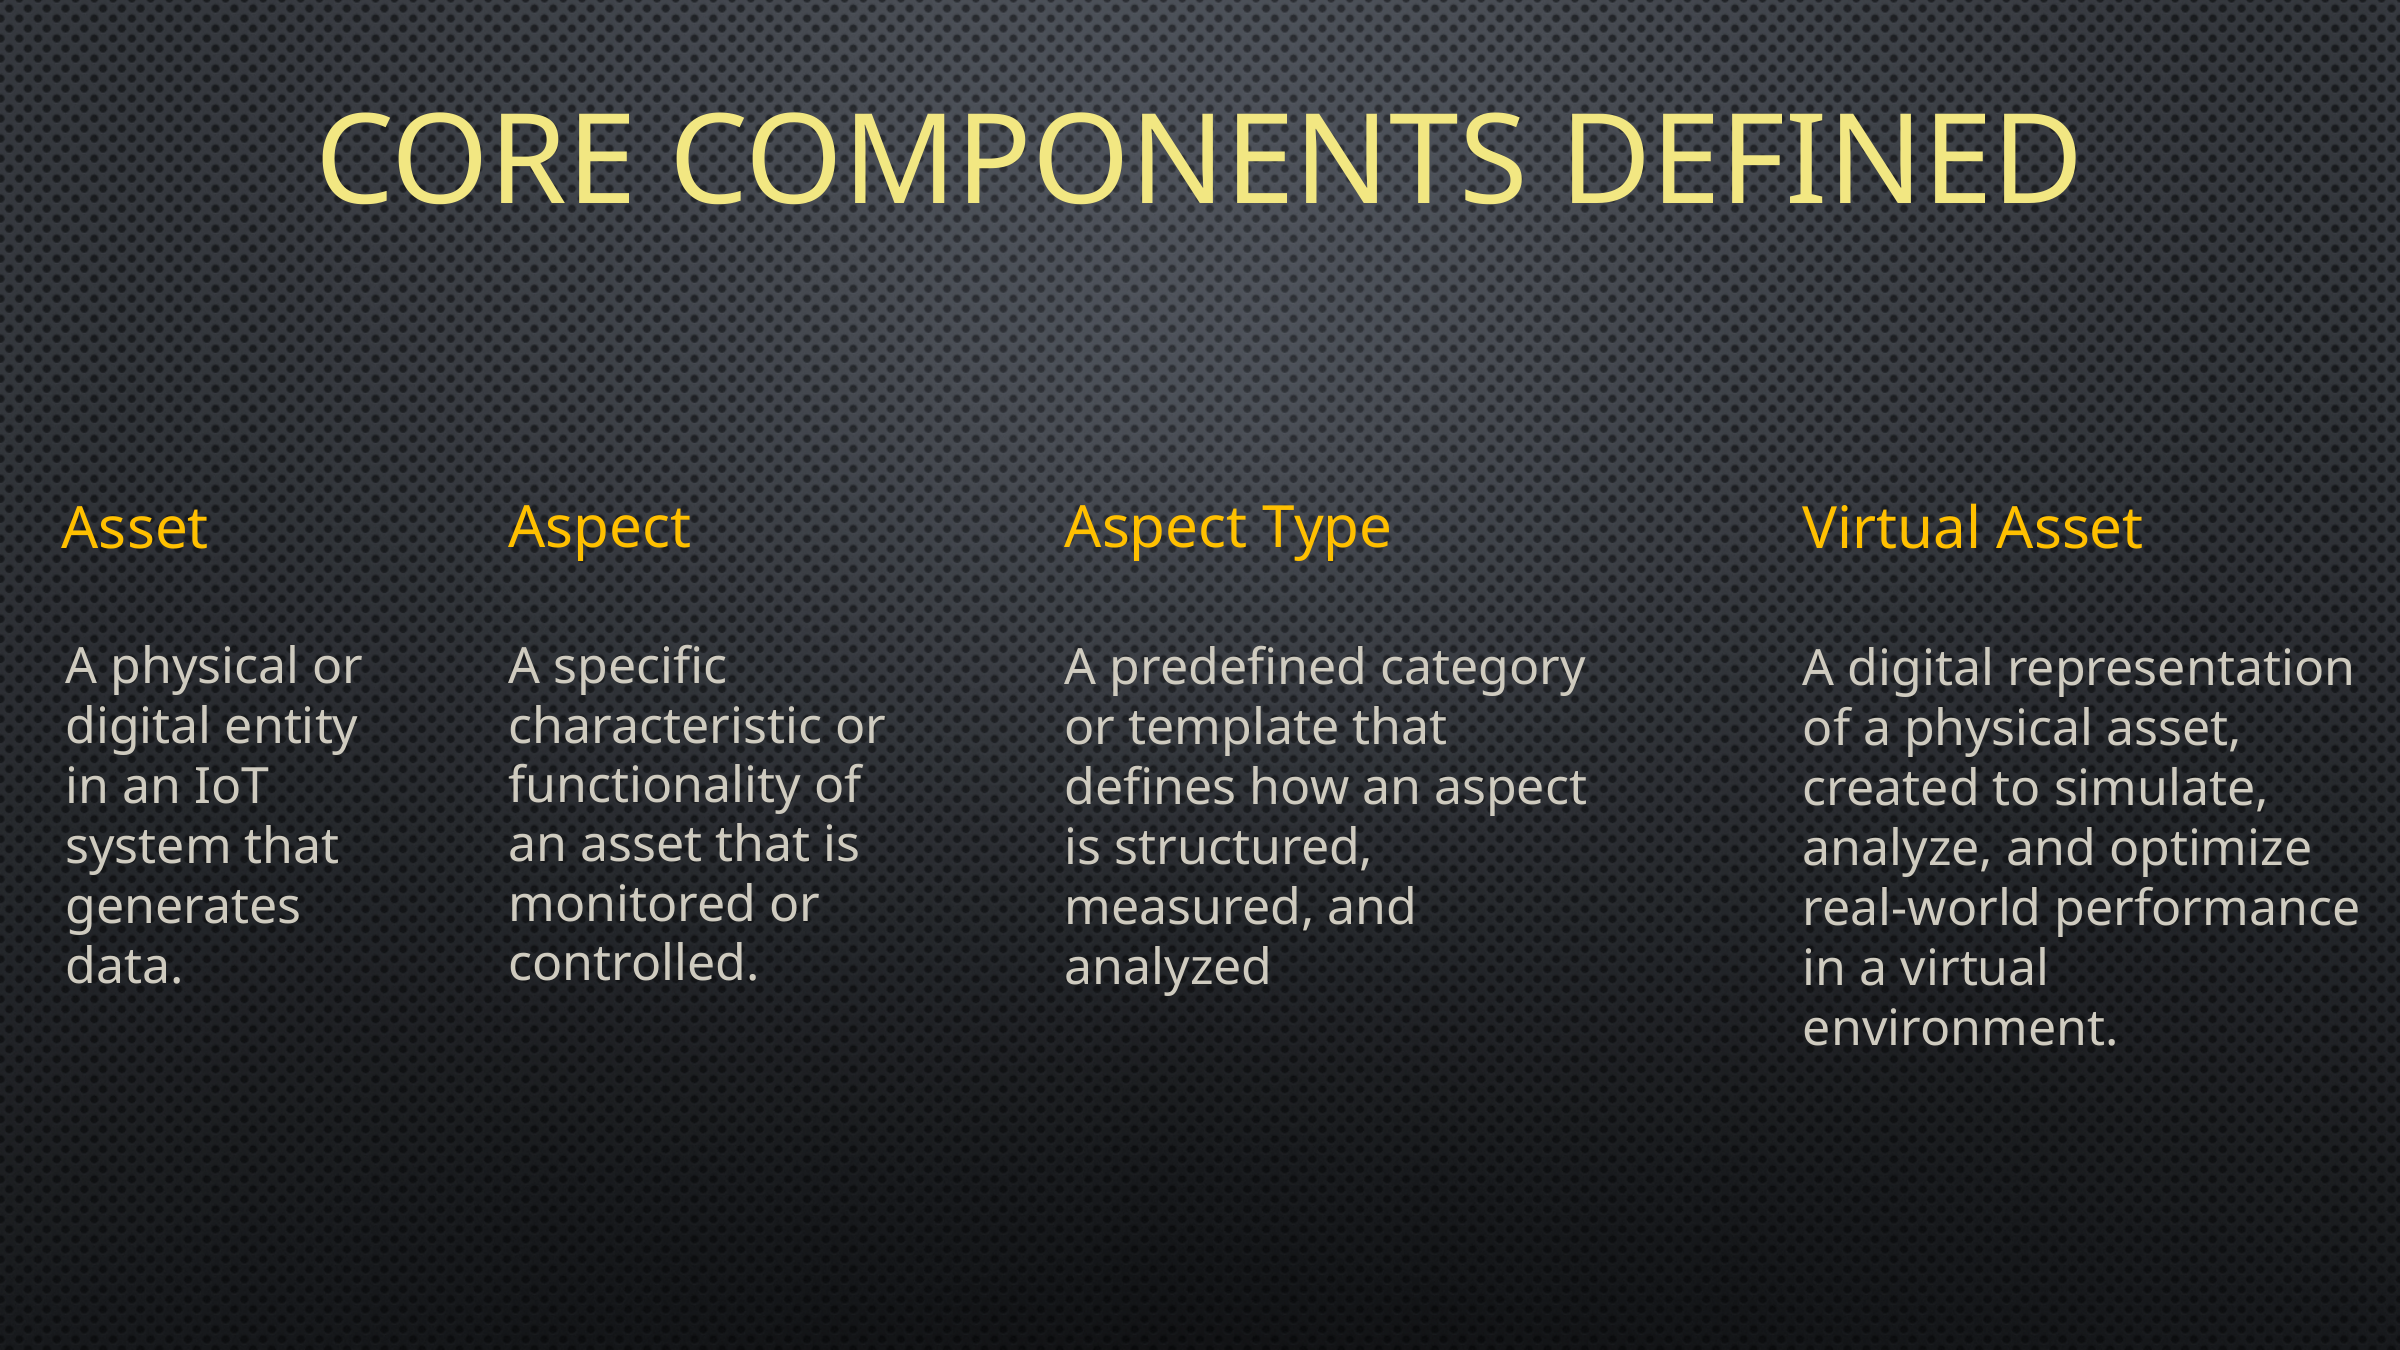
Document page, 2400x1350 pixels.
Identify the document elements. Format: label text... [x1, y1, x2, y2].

text_box A specific characteristic or functionality of an asset that is monitored or controlled. [493, 626, 946, 998]
text_box A predefined category or template that defines how an aspect is structured, measured, and analyzed [1049, 626, 1644, 1002]
text_box CORE COMPONENTS DEFINED [0, 105, 2400, 236]
text_box Virtual Asset [1788, 495, 2252, 568]
text_box Asset [47, 495, 395, 568]
text_box Aspect [493, 494, 811, 567]
text_box Aspect Type [1049, 494, 1526, 567]
text_box A digital representation of a physical asset, created to simulate, analyze, and optimize real-world performance in a virtual environment. [1788, 627, 2382, 1063]
text_box A physical or digital entity in an IoT system that generates data. [50, 626, 398, 1001]
